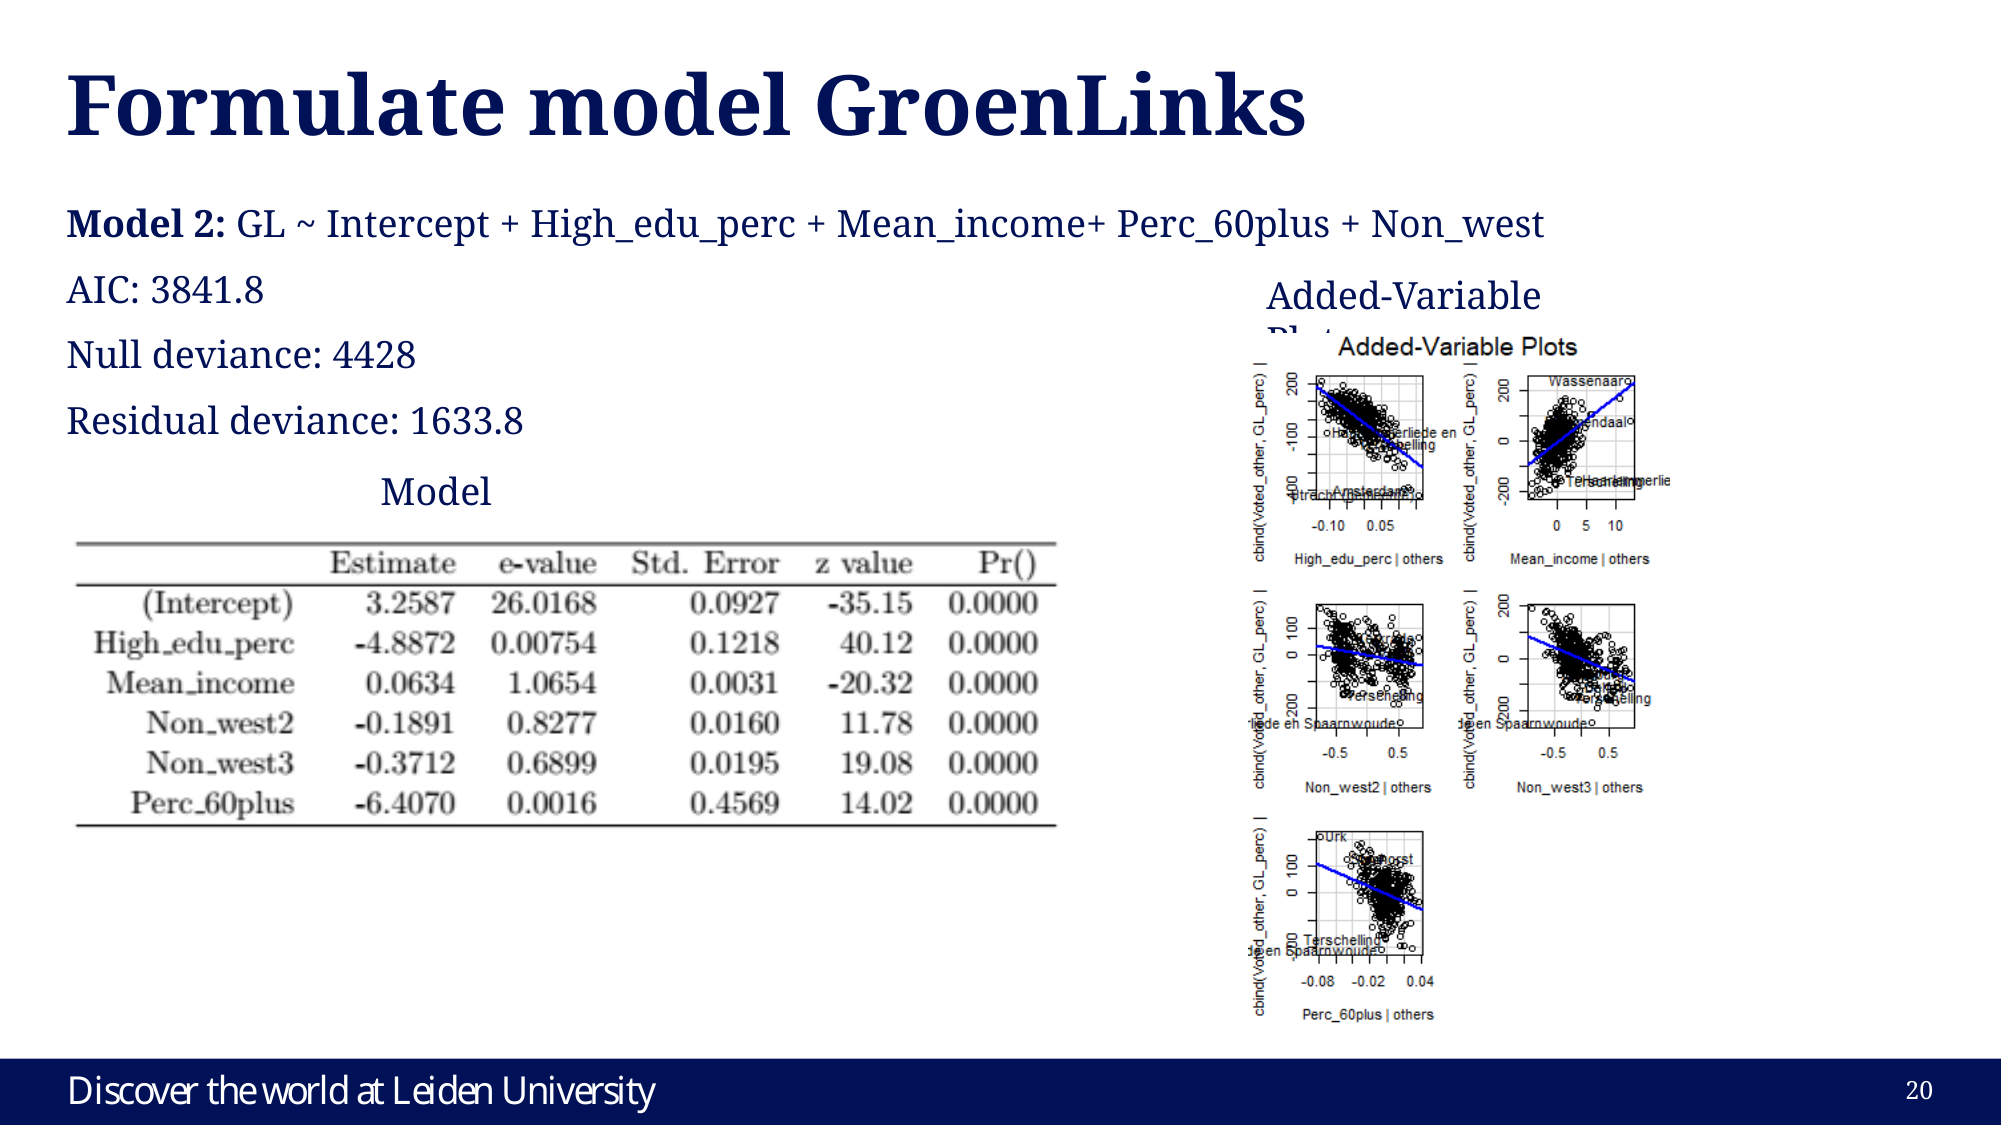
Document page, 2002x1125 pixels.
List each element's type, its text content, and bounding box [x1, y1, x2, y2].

list Model 2: GL ~ Intercept + High_edu_perc + Mean_income+ Perc_60plus + Non_west AIC: 3841.8 Null deviance: 4428 Residual deviance: 1633.8 [66, 205, 1875, 993]
text_box Model summary [362, 450, 680, 510]
text_box Added-Variable Plots [1248, 253, 1651, 313]
picture [66, 526, 1110, 894]
slide_number 20 [1498, 1061, 1949, 1122]
title Formulate model GroenLinks [66, 66, 1935, 138]
picture [1248, 332, 1670, 1041]
